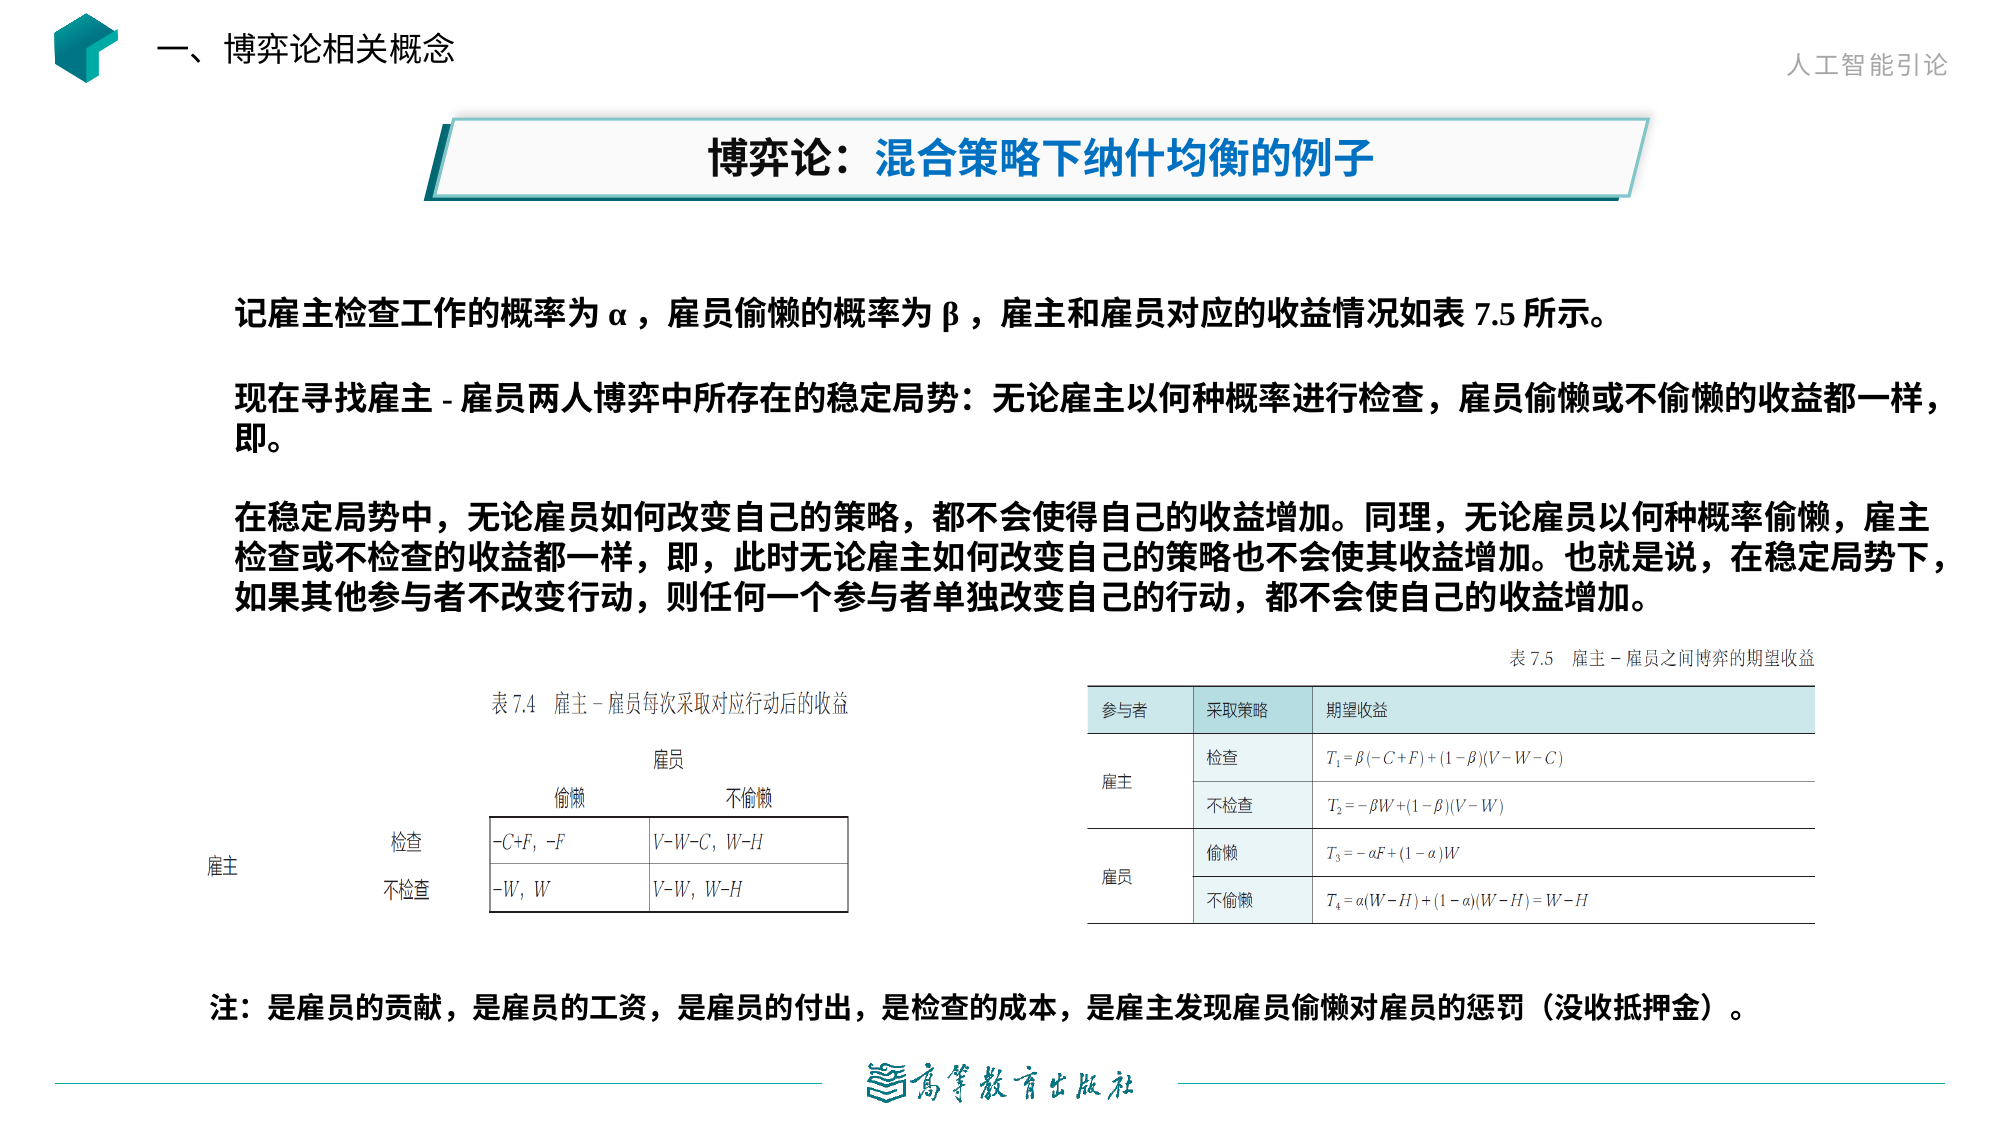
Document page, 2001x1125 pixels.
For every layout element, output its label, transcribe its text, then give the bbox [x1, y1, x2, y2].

picture [1078, 638, 1833, 939]
picture [867, 1063, 1133, 1103]
text_box 一、博弈论相关概念 [141, 21, 471, 76]
picture [194, 654, 881, 923]
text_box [423, 119, 1649, 201]
